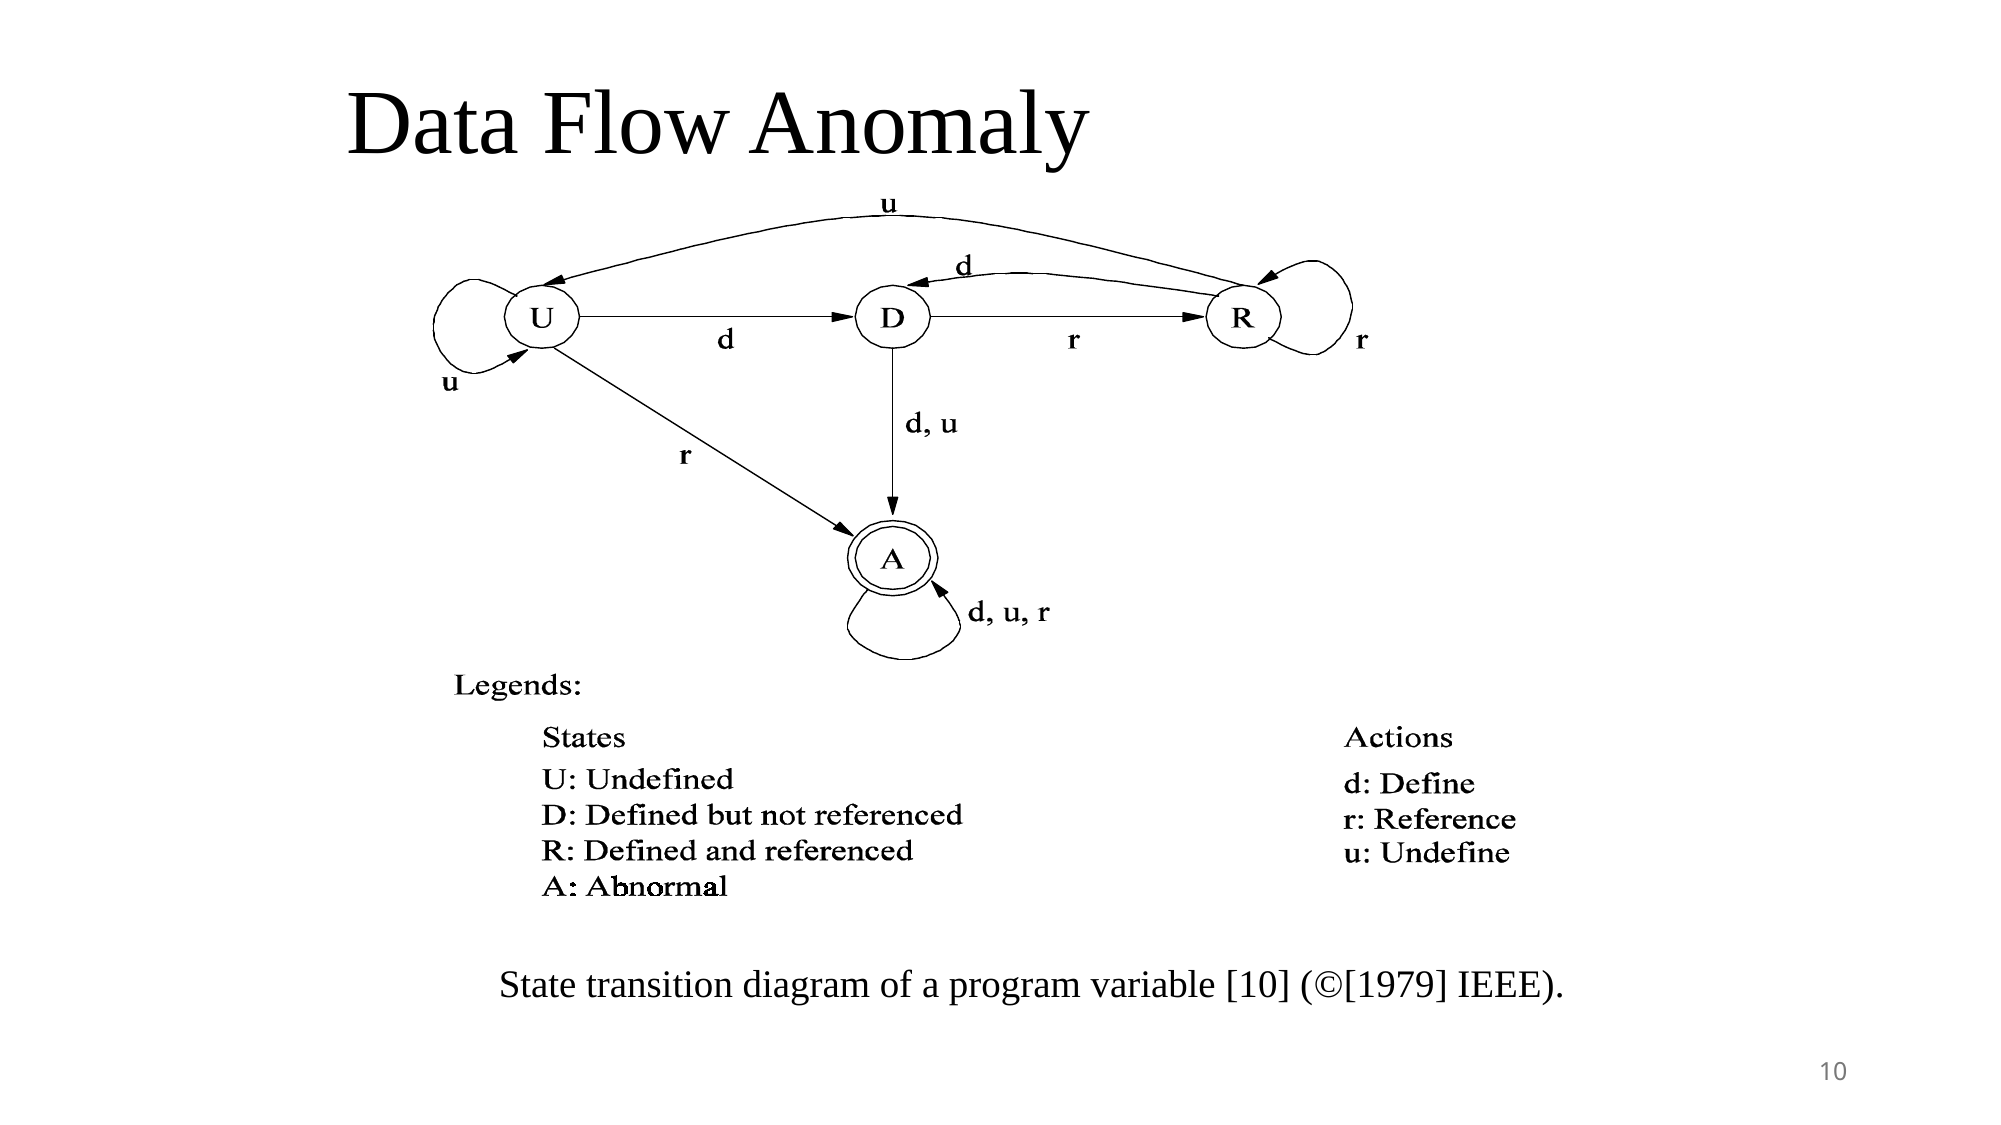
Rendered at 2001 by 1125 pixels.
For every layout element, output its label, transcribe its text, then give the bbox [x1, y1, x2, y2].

picture [430, 196, 1532, 897]
slide_number 10 [1412, 1042, 1863, 1103]
title Data Flow Anomaly [331, 29, 1682, 218]
list State transition diagram of a program variable [10] (©[1979] IEEE). [137, 299, 1863, 1014]
